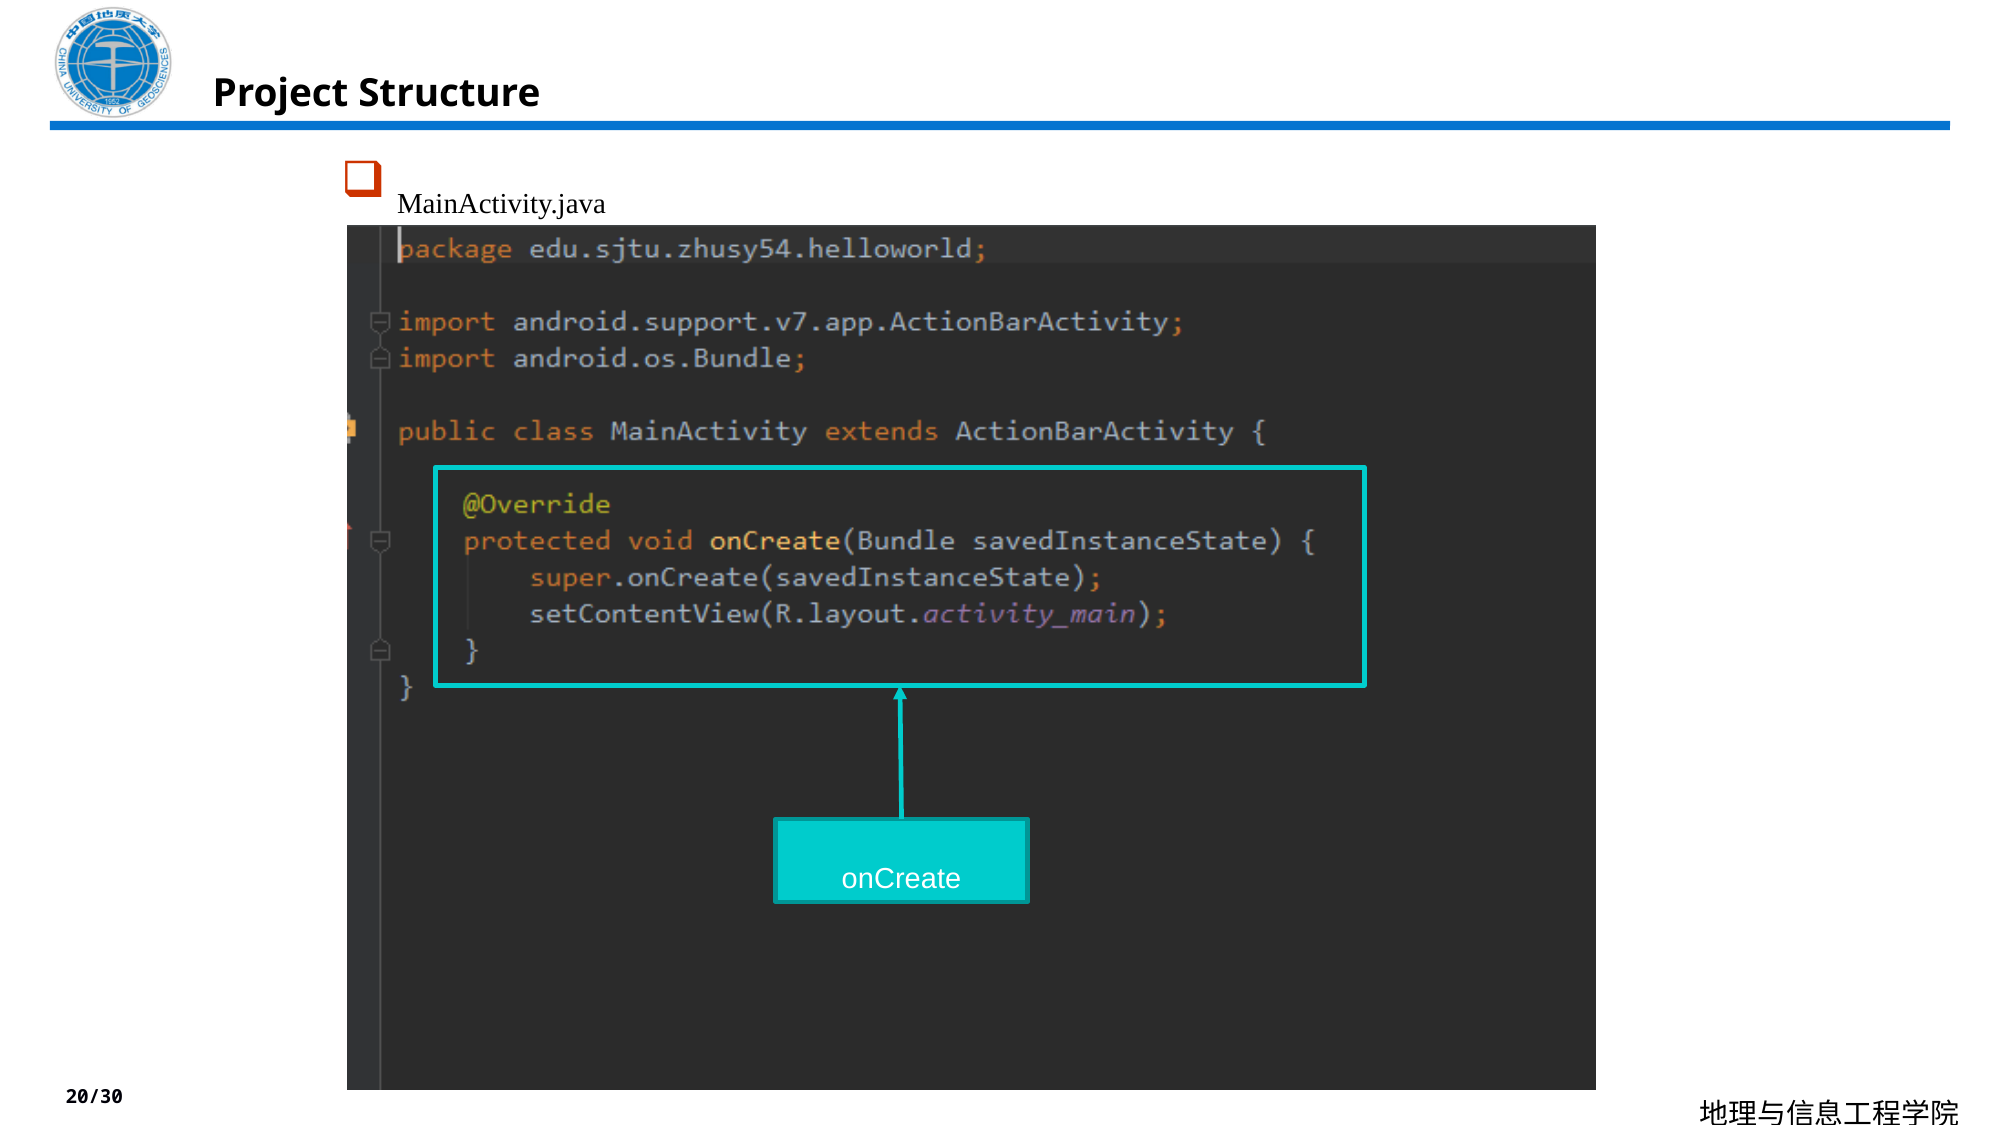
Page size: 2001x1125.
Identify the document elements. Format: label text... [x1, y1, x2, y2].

picture [52, 4, 174, 120]
text_box MainActivity.java [326, 143, 1143, 225]
picture [346, 224, 1596, 1090]
text_box Project Structure [197, 12, 1675, 119]
